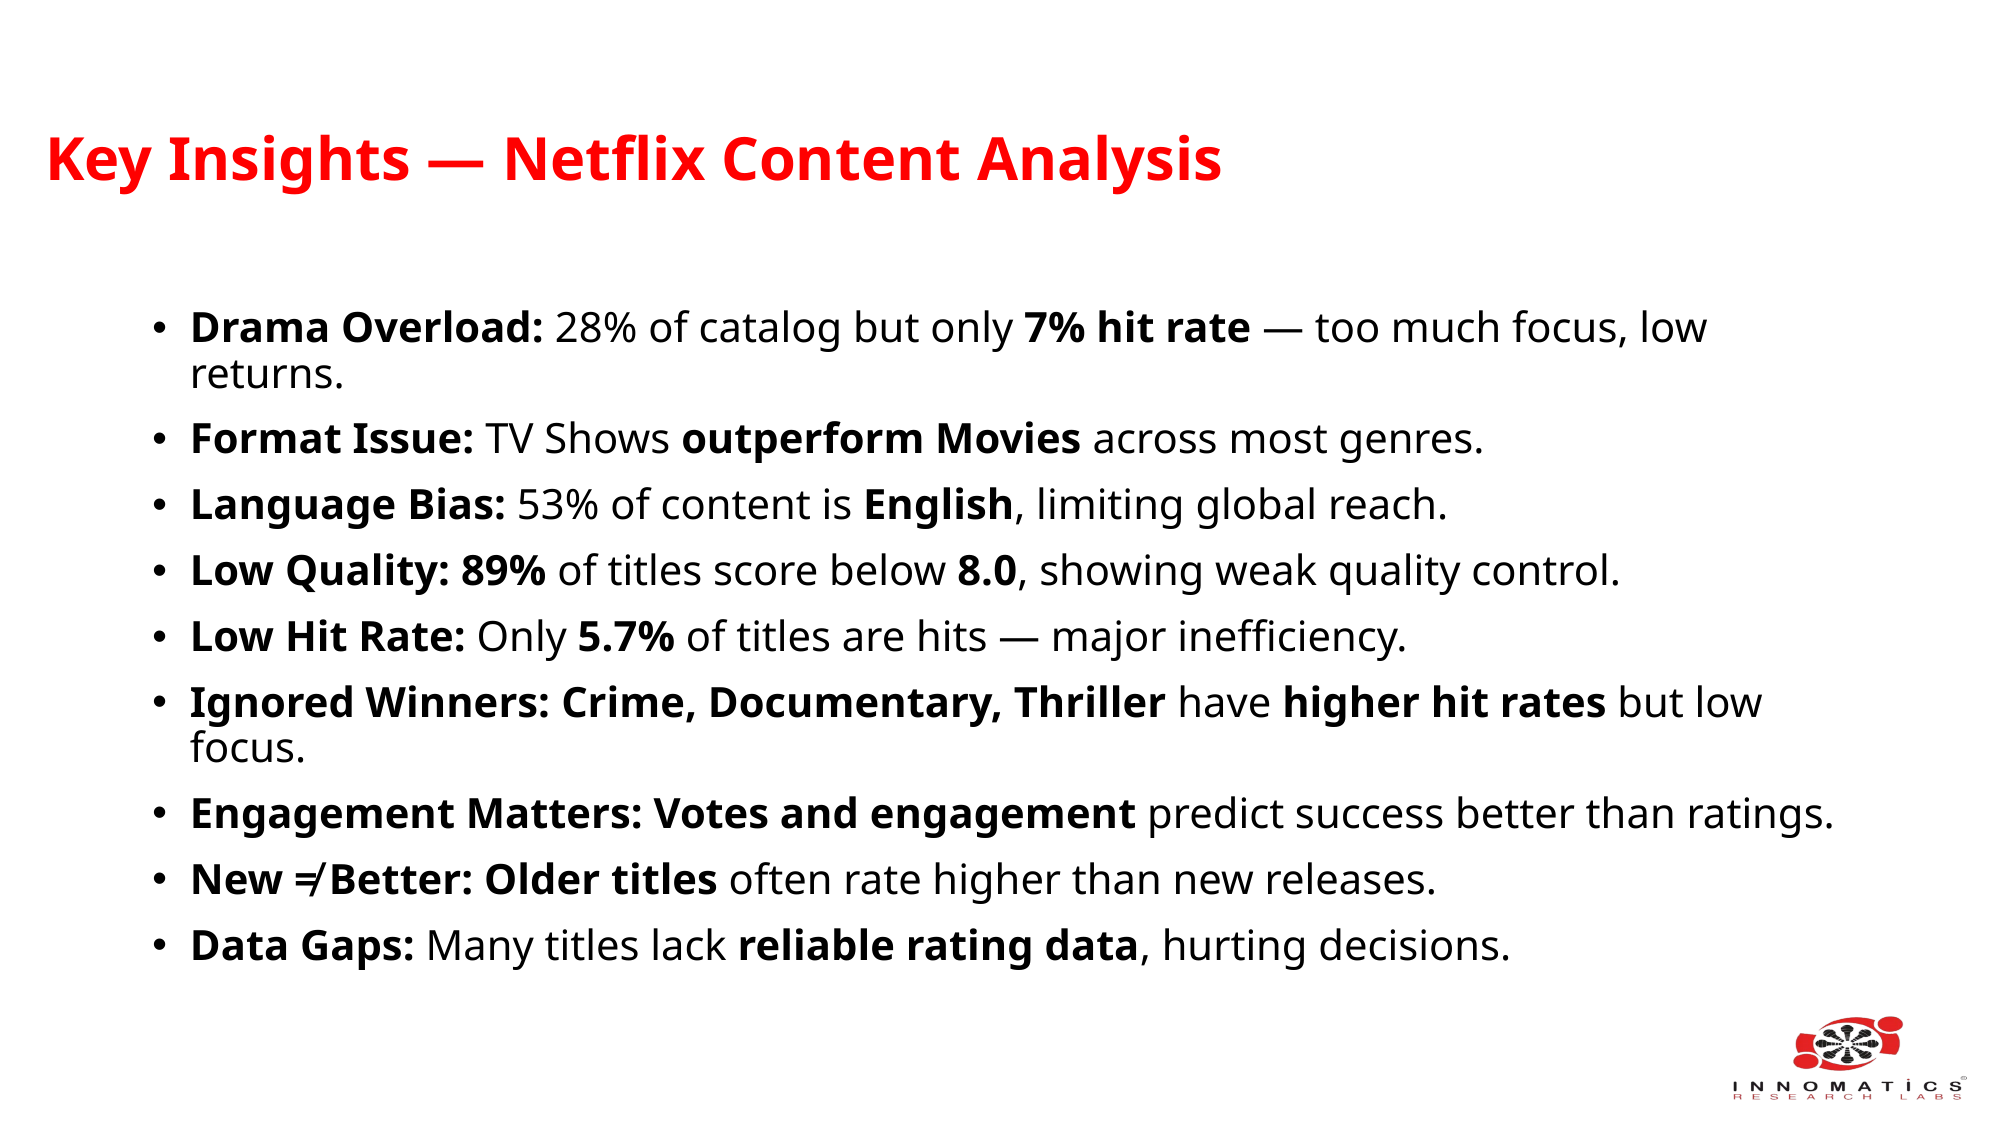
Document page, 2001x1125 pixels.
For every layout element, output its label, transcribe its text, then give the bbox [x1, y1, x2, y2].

list Drama Overload: 28% of catalog but only 7% hit rate — too much focus, low returns. Format Issue: TV Shows outperform Movies across most genres. Language Bias: 53% of content is English, limiting global reach. Low Quality: 89% of titles score below 8.0, showing weak quality control. Low Hit Rate: Only 5.7% of titles are hits — major inefficiency. Ignored Winners: Crime, Documentary, Thriller have higher hit rates but low focus. Engagement Matters: Votes and engagement predict success better than ratings. New ≠ Better: Older titles often rate higher than new releases. Data Gaps: Many titles lack reliable rating data, hurting decisions. [137, 299, 1863, 1014]
picture [1702, 993, 1992, 1125]
title Key Insights — Netflix Content Analysis [30, 120, 1756, 338]
